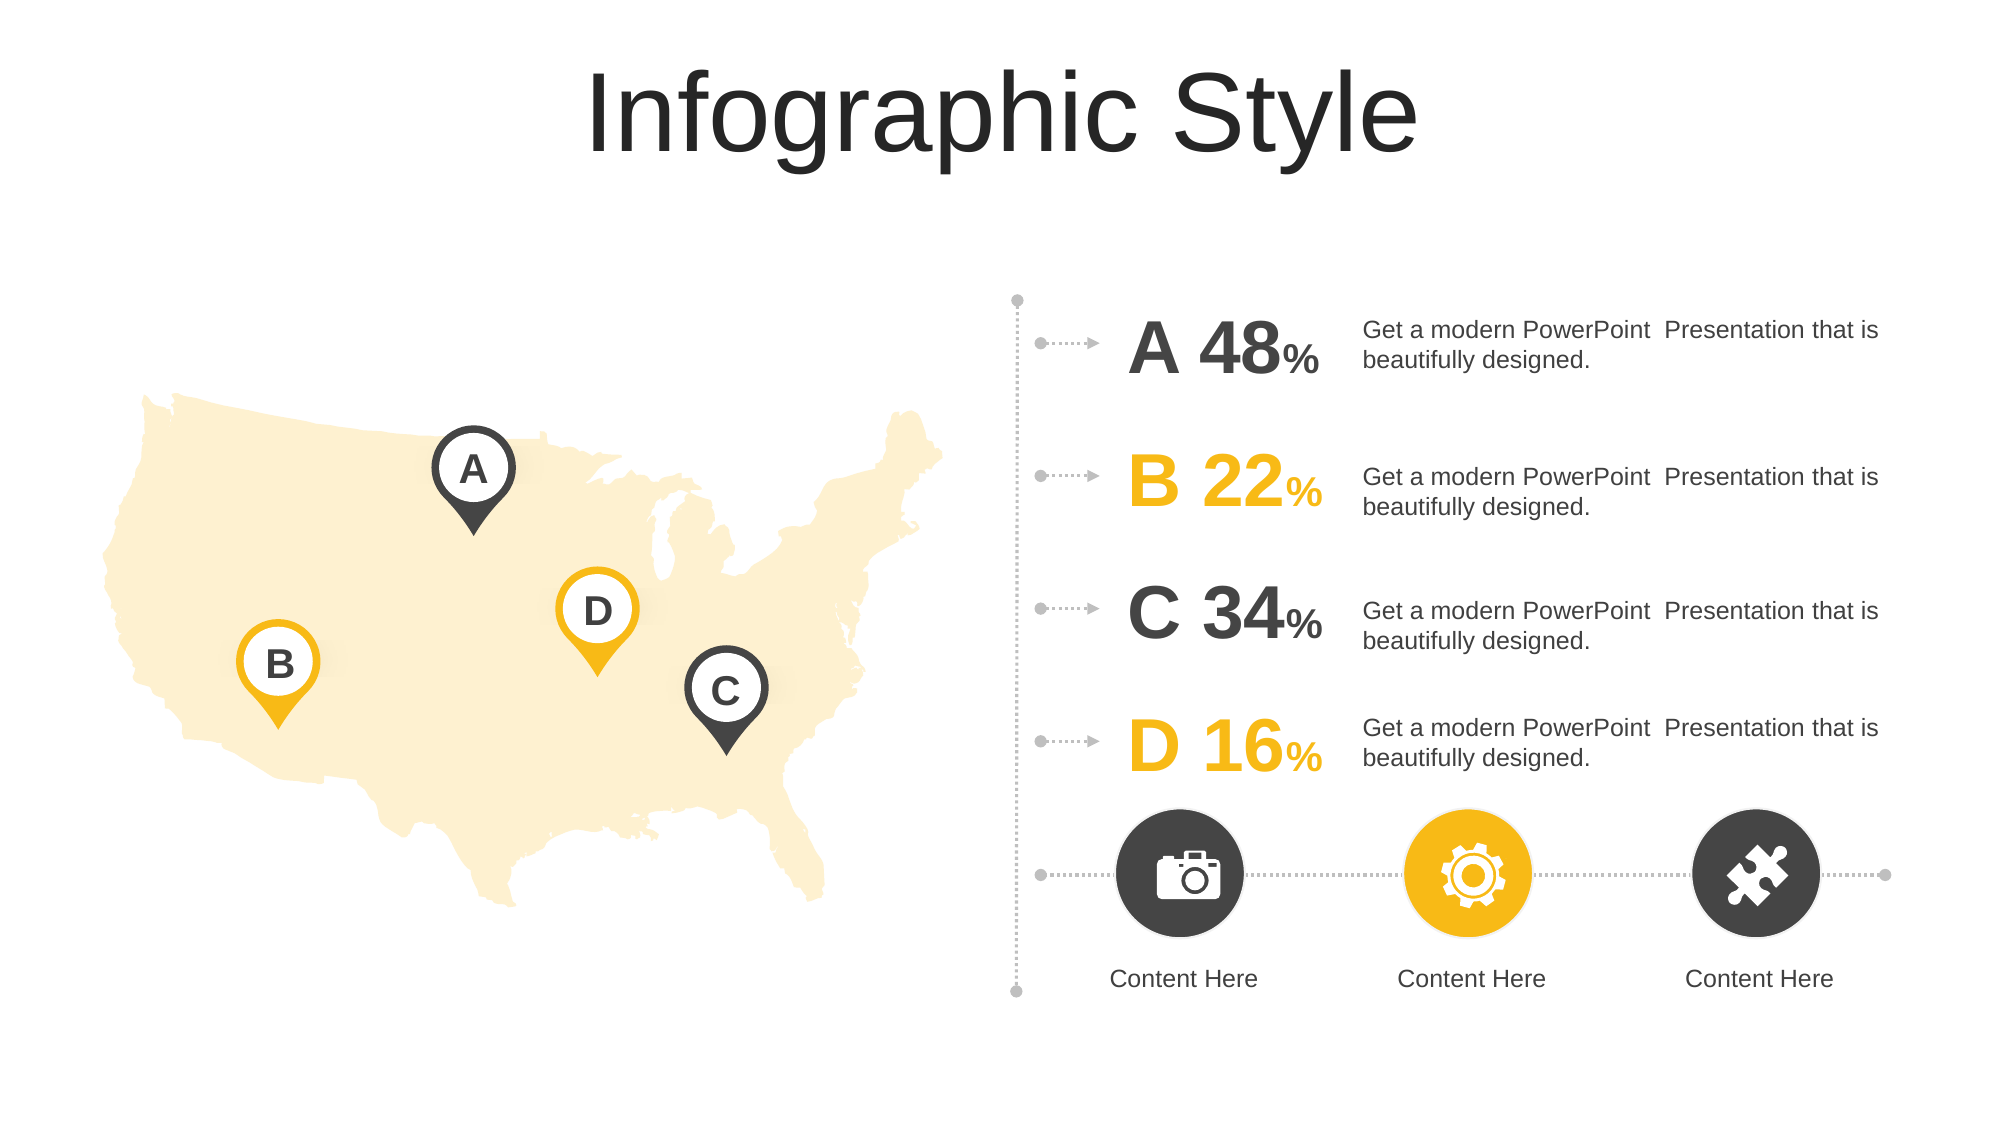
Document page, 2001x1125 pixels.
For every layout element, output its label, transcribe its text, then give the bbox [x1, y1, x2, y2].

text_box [555, 566, 640, 651]
text_box Content Here [1367, 955, 1578, 1001]
text_box [1402, 807, 1535, 940]
text_box [1034, 469, 1100, 483]
text_box [1034, 337, 1100, 350]
text_box [1034, 735, 1100, 748]
text_box Content Here [1079, 955, 1290, 1001]
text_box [684, 645, 769, 730]
text_box Content Here [1654, 955, 1865, 1001]
text_box A 48% [1112, 290, 1335, 396]
text_box [102, 393, 943, 908]
text_box Get a modern PowerPoint Presentation that is beautifully designed. [1347, 305, 1898, 381]
text_box B 22% [1112, 423, 1338, 529]
text_box C 34% [1112, 556, 1338, 661]
text_box [1725, 843, 1790, 908]
text_box D 16% [1112, 689, 1338, 794]
text_box Get a modern PowerPoint Presentation that is beautifully designed. [1347, 587, 1898, 662]
text_box [1439, 841, 1507, 910]
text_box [235, 618, 321, 704]
text_box Get a modern PowerPoint Presentation that is beautifully designed. [1347, 704, 1898, 779]
text_box [1113, 807, 1246, 940]
text_box [1034, 602, 1100, 615]
text_box [1690, 807, 1823, 940]
text_box [1823, 868, 1892, 882]
list Infographic Style [53, 55, 1952, 175]
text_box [431, 425, 516, 510]
text_box [1155, 849, 1222, 901]
text_box Get a modern PowerPoint Presentation that is beautifully designed. [1347, 452, 1898, 528]
text_box [1034, 868, 1113, 882]
